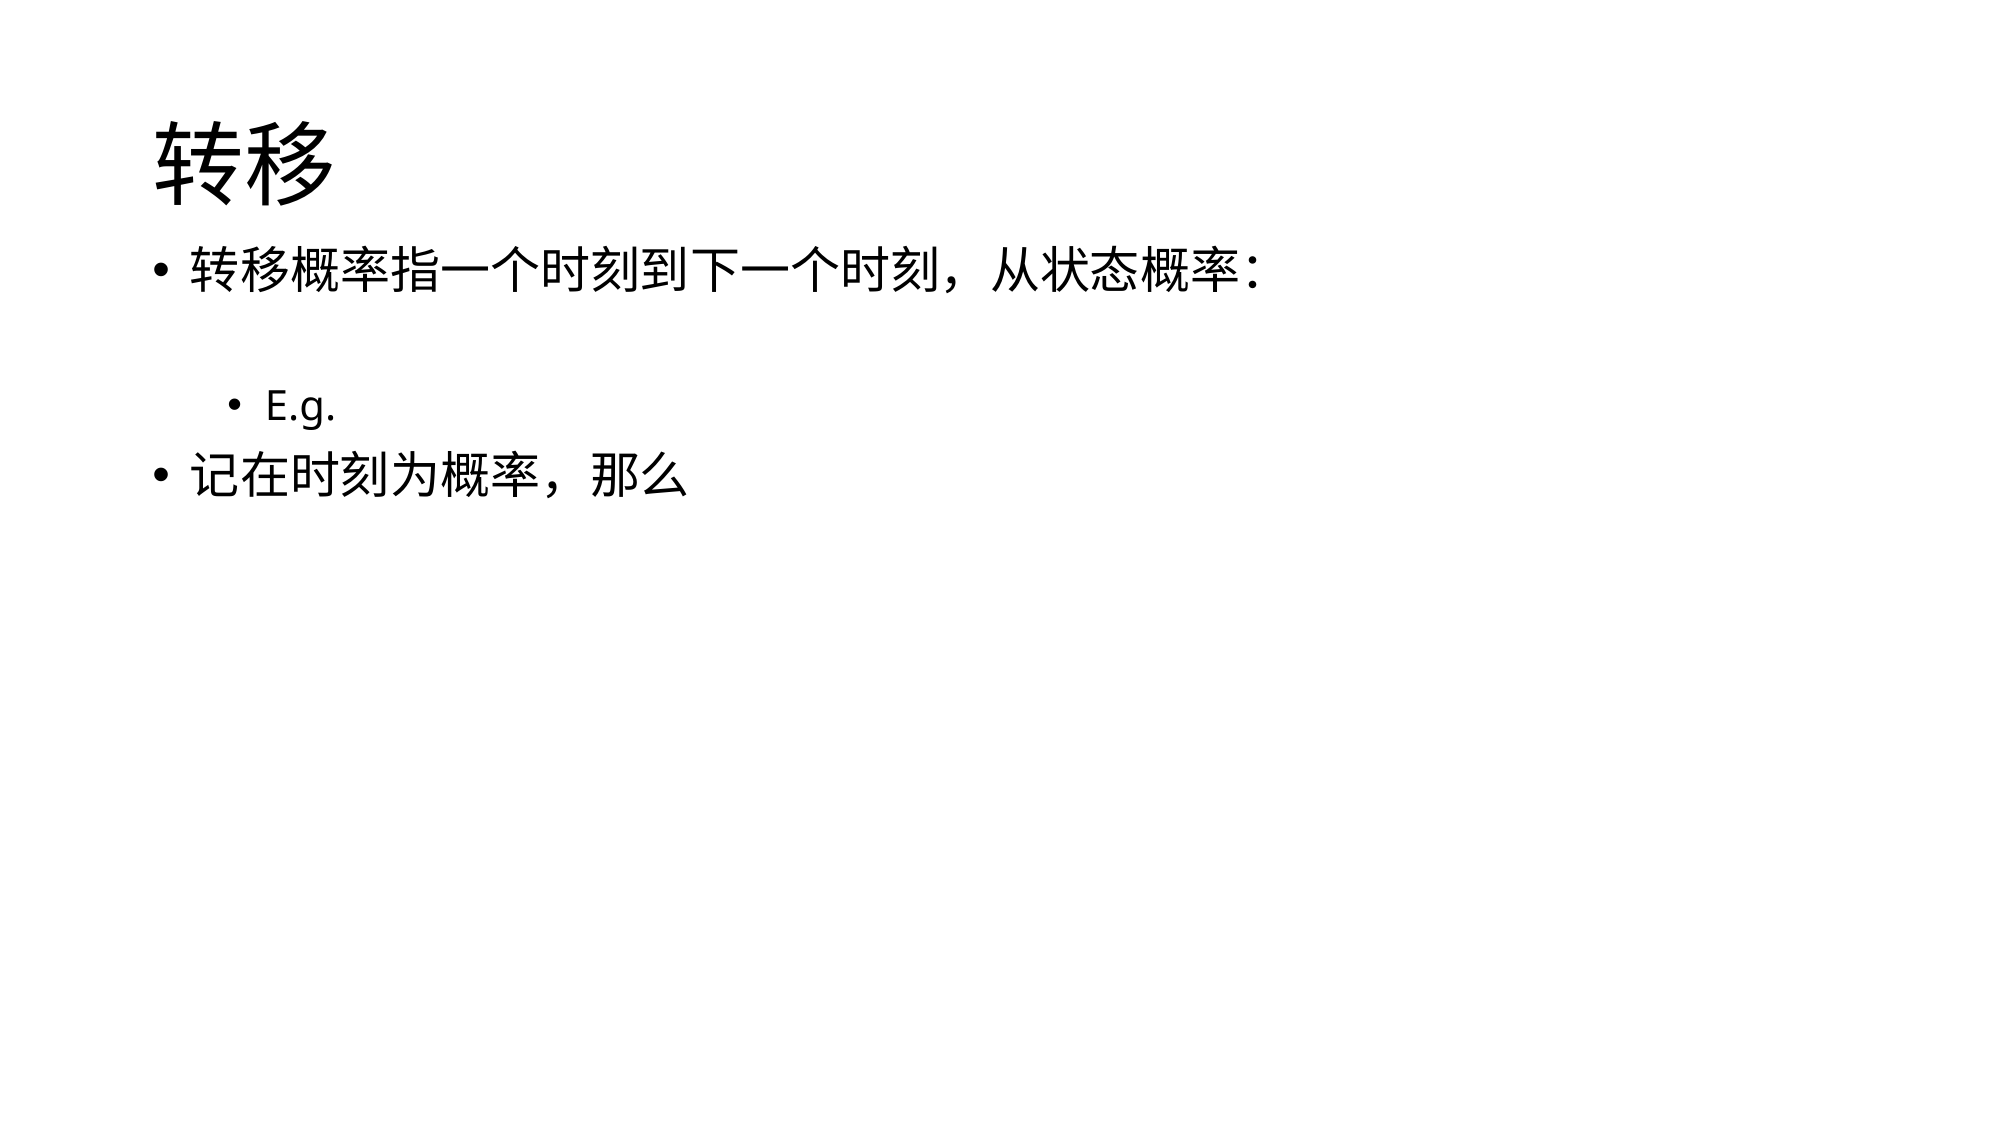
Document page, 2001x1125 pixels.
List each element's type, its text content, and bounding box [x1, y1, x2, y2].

title 转移 [137, 59, 1863, 278]
